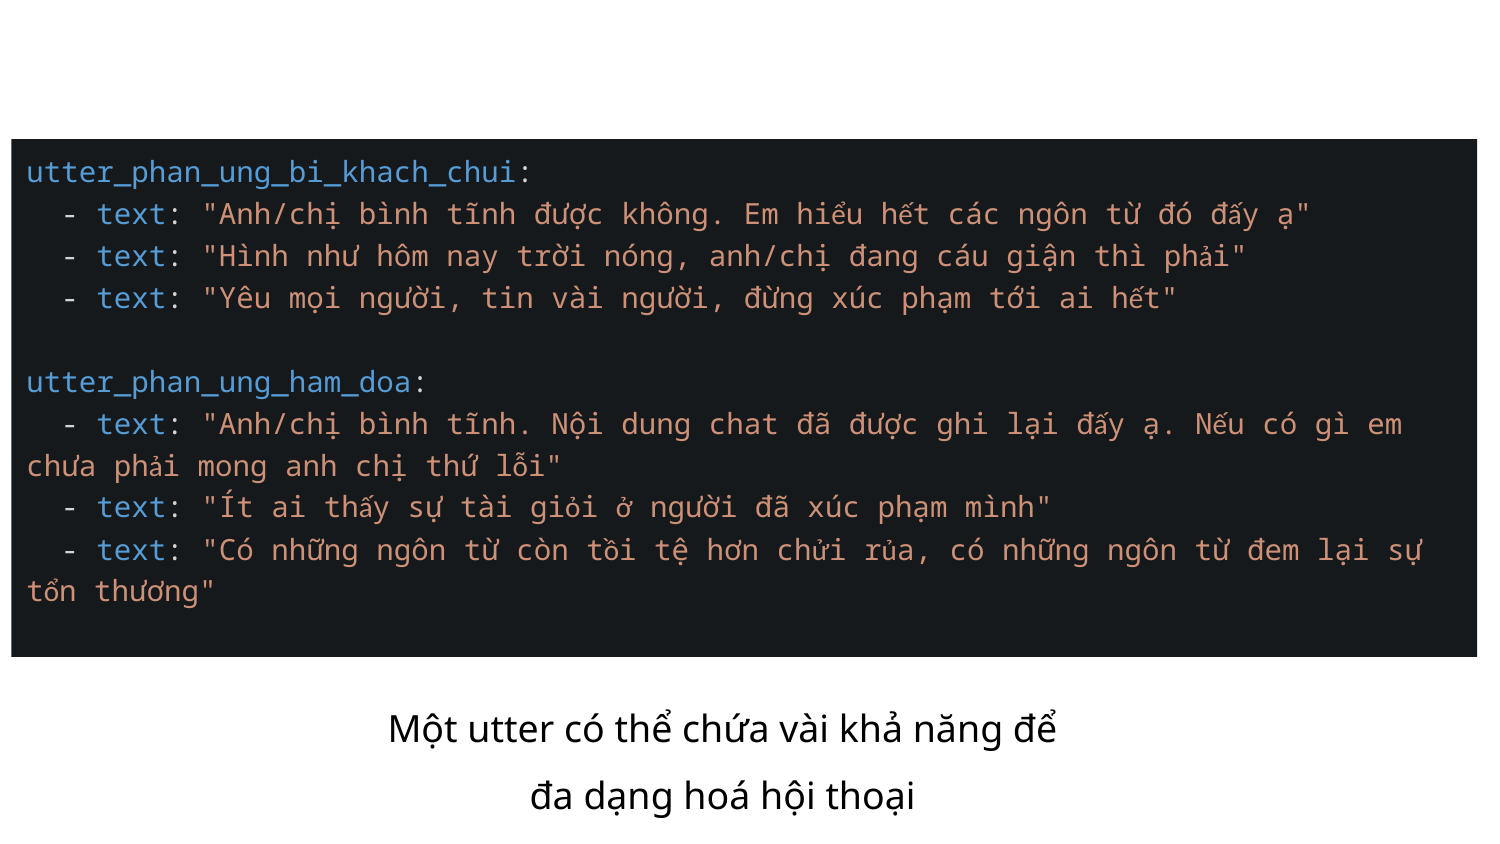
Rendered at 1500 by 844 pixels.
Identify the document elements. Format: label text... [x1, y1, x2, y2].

text_box Một utter có thể chứa vài khả năng để đa dạng hoá hội thoại [347, 674, 1098, 825]
text_box utter_phan_ung_bi_khach_chui: - text: "Anh/chị bình tĩnh được không. Em hiểu hết các ngôn từ đó đấy ạ" - text: "Hình như hôm nay trời nóng, anh/chị đang cáu giận thì phải" - text: "Yêu mọi người, tin vài người, đừng xúc phạm tới ai hết" utter_phan_ung_ham_doa: - text: "Anh/chị bình tĩnh. Nội dung chat đã được ghi lại đấy ạ. Nếu có gì em chưa phải mong anh chị thứ lỗi" - text: "Ít ai thấy sự tài giỏi ở người đã xúc phạm mình" - text: "Có những ngôn từ còn tồi tệ hơn chửi rủa, có những ngôn từ đem lại sự tổn thương" [11, 139, 1478, 657]
